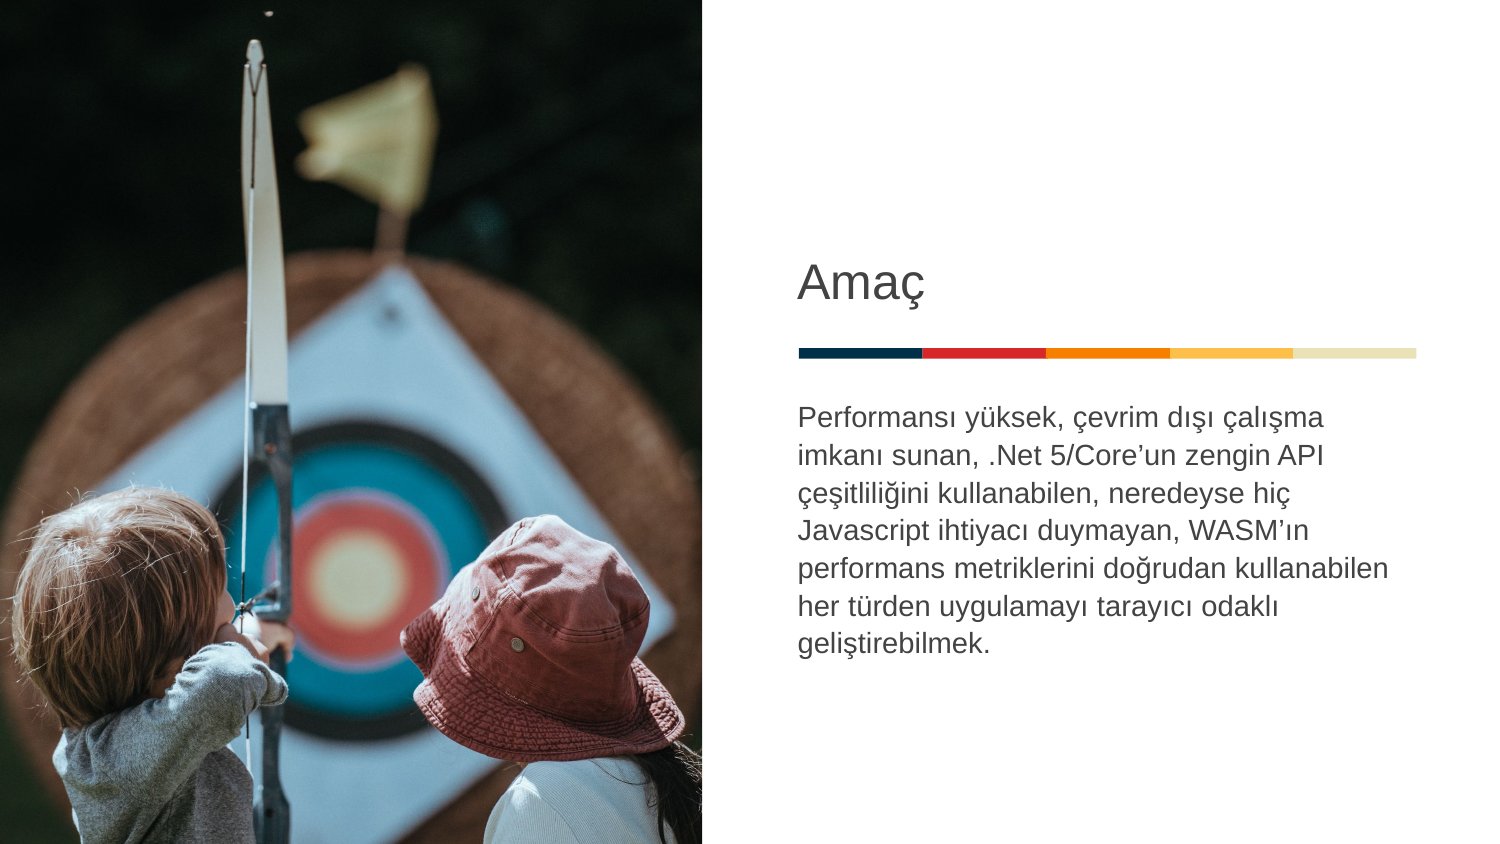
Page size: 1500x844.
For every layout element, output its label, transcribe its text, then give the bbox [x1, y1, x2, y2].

list Performansı yüksek, çevrim dışı çalışma imkanı sunan, .Net 5/Core’un zengin API çeşitliliğini kullanabilen, neredeyse hiç Javascript ihtiyacı duymayan, WASM’ın performans metriklerini doğrudan kullanabilen her türden uygulamayı tarayıcı odaklı geliştirebilmek. [782, 381, 1420, 755]
title Amaç [782, 89, 1420, 326]
picture [0, 0, 703, 844]
